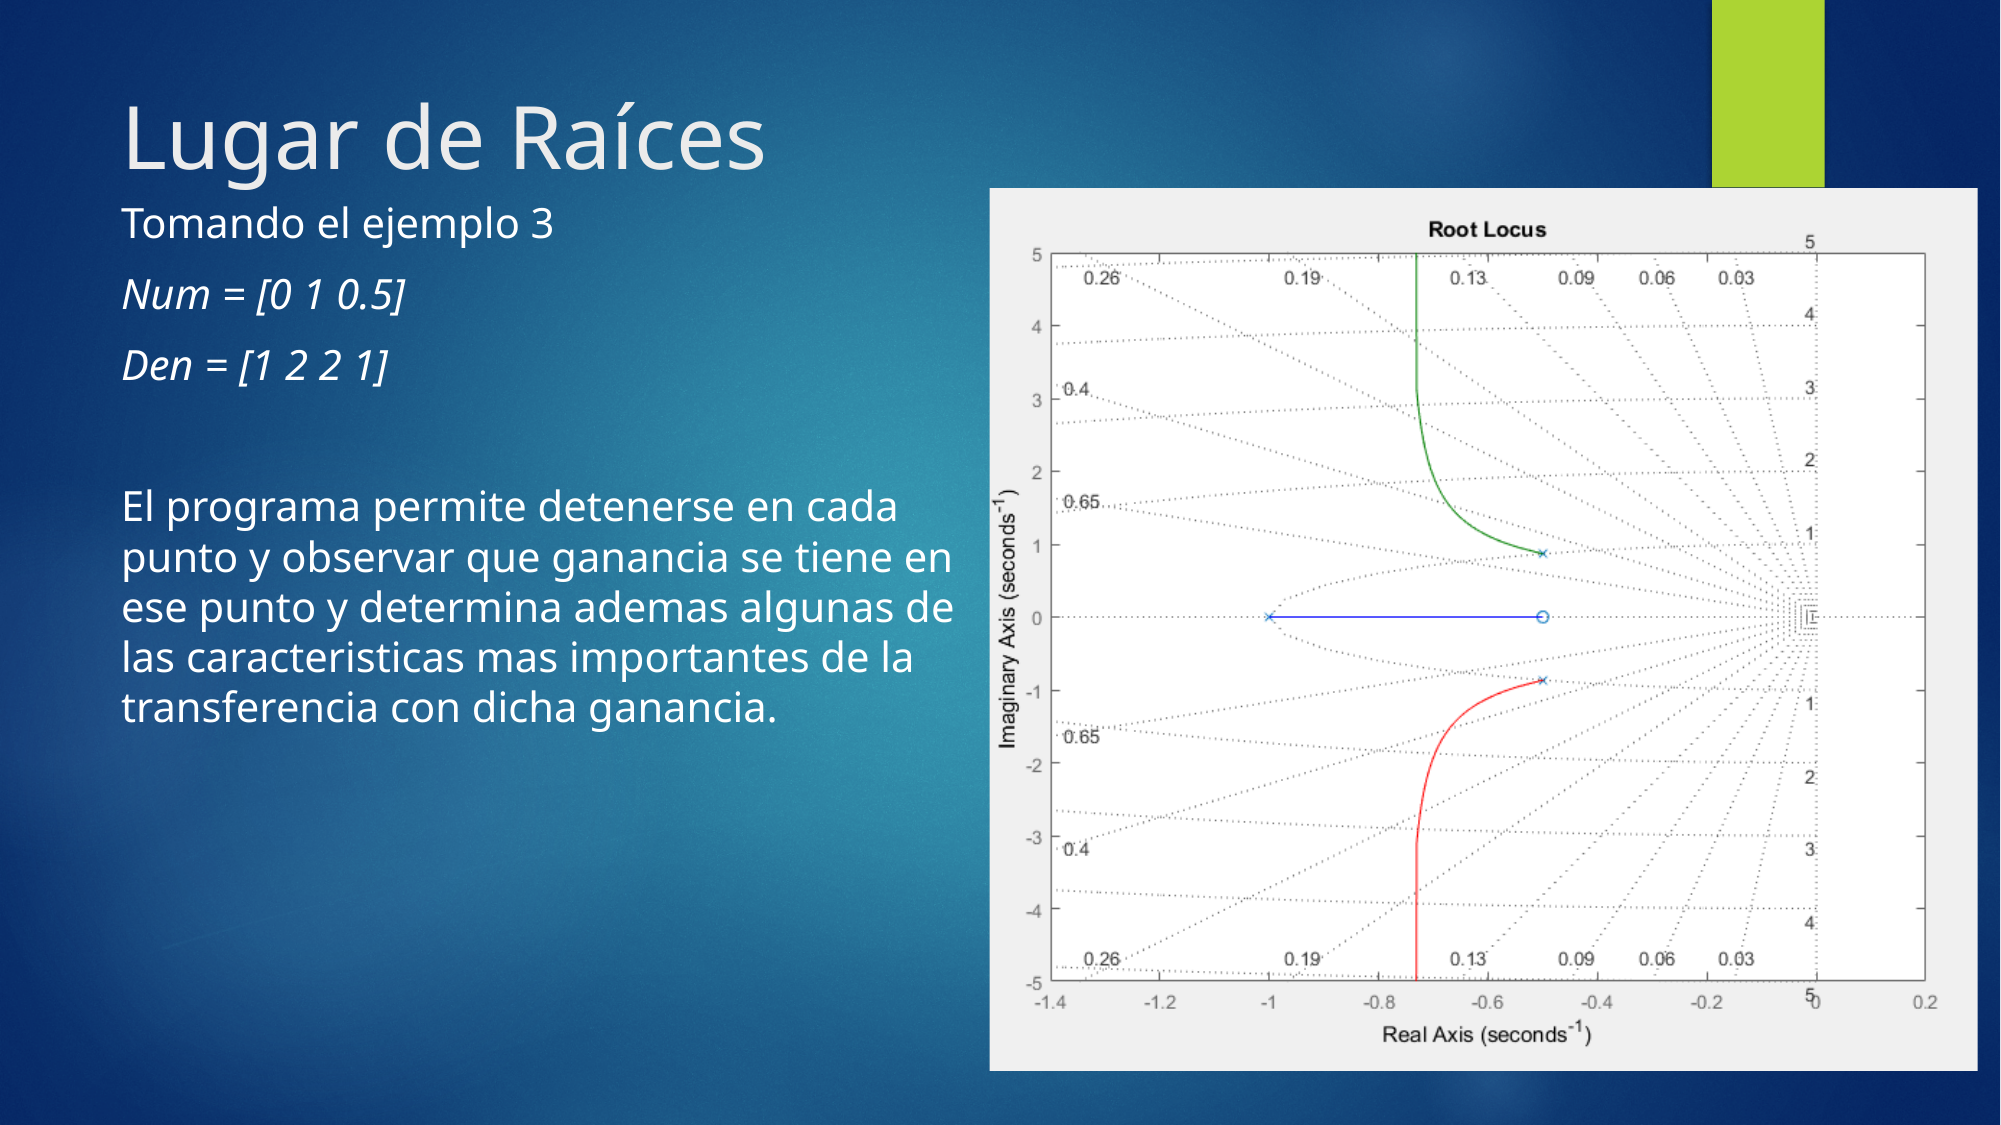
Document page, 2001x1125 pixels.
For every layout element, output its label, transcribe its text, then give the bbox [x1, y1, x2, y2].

text_box Tomando el ejemplo 3 Num = [0 1 0.5] Den = [1 2 2 1] El programa permite detenerse en cada punto y observar que ganancia se tiene en ese punto y determina ademas algunas de las caracteristicas mas importantes de la transferencia con dicha ganancia. [106, 188, 988, 1071]
title Lugar de Raíces [106, 74, 1649, 188]
picture [0, 0, 2001, 1125]
